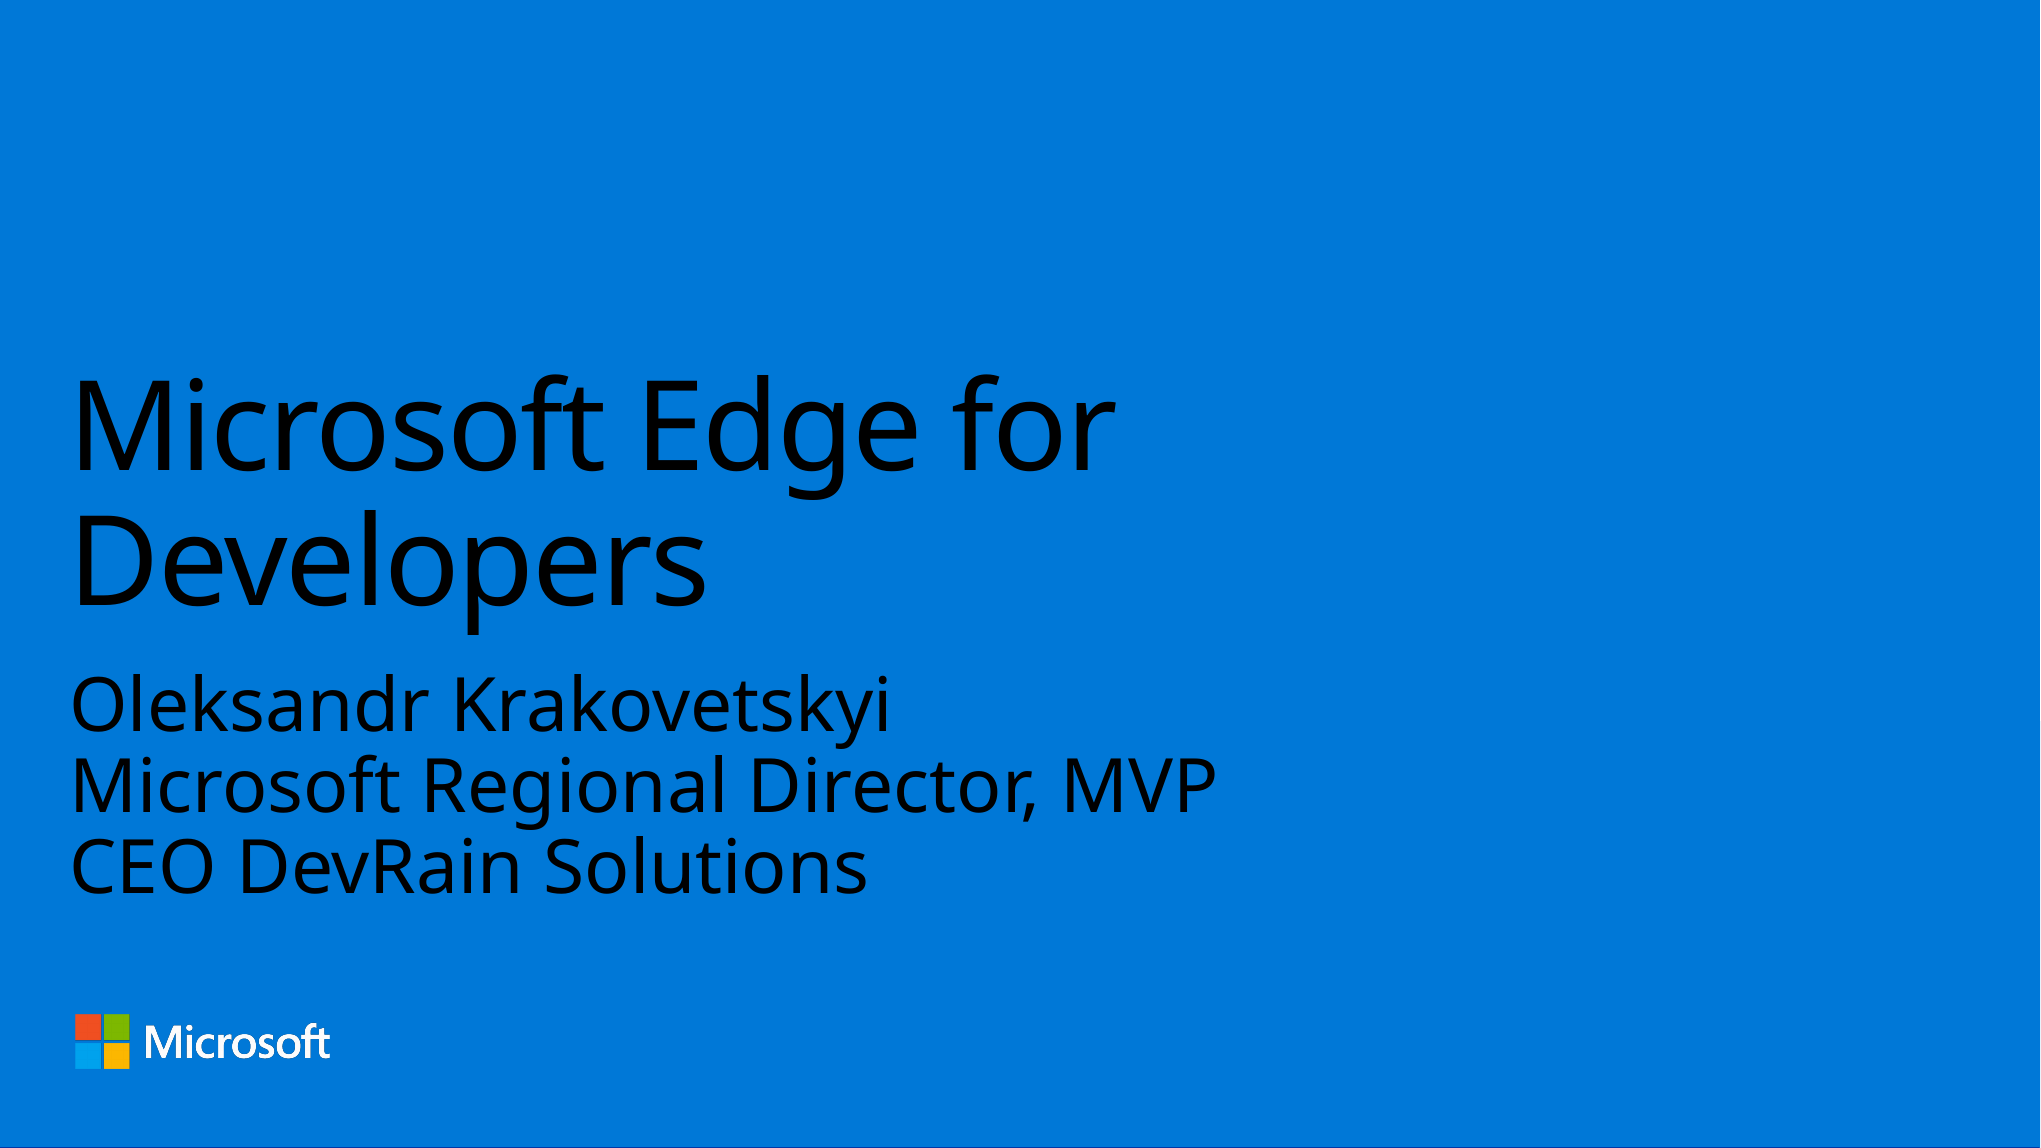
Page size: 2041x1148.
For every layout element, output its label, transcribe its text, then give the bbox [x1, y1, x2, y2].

list Oleksandr Krakovetskyi Microsoft Regional Director, MVP CEO DevRain Solutions [45, 649, 1252, 949]
picture [75, 1014, 330, 1069]
title Microsoft Edge for Developers [45, 347, 1696, 649]
